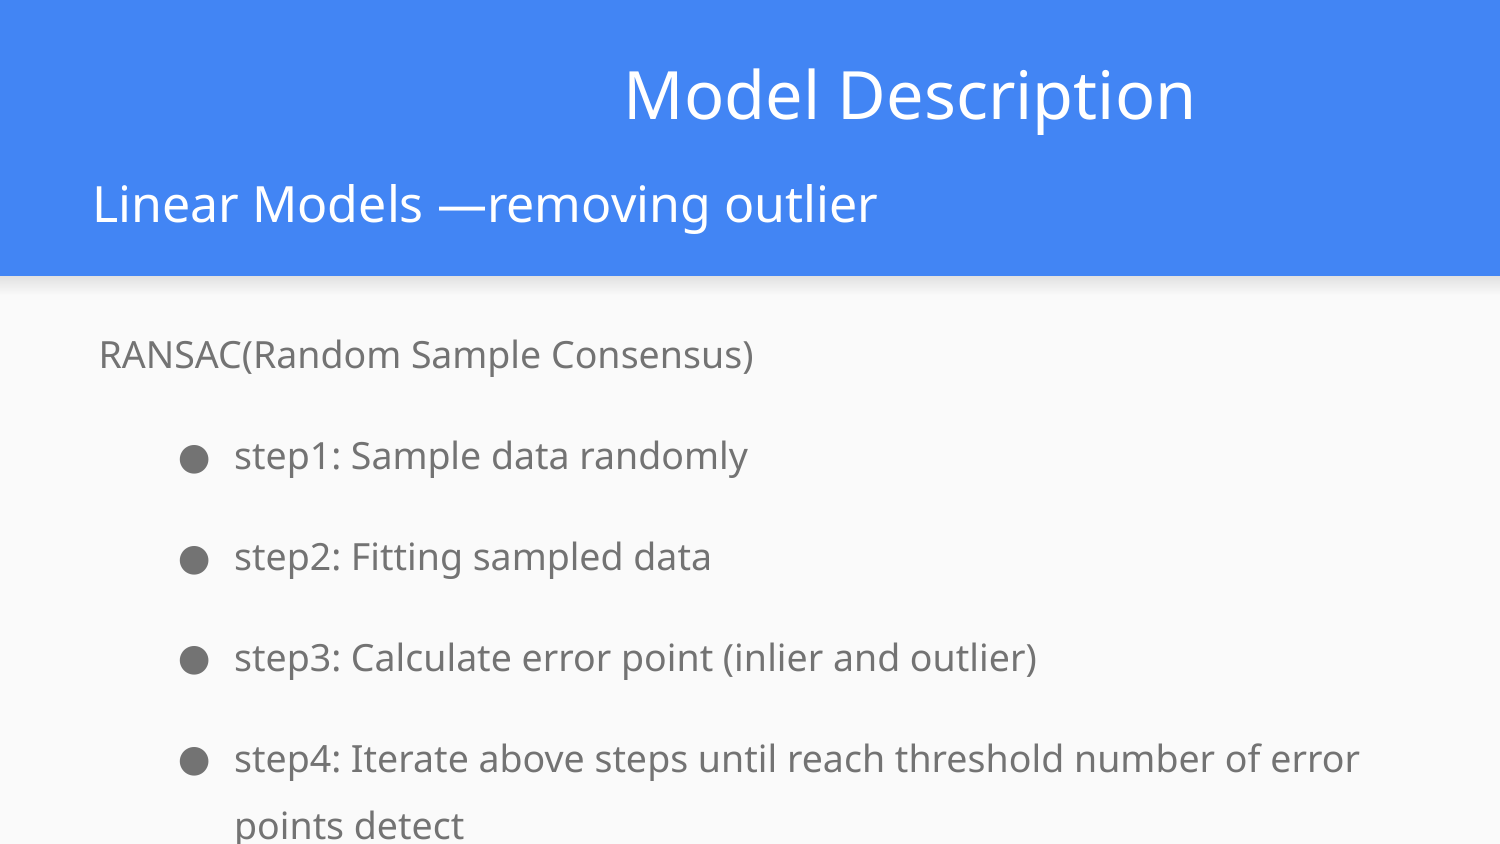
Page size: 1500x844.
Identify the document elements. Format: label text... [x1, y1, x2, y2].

text_box Problem Statement and Data Description Problem Statement and Data Description Problem Statement and Data Description Problem Statement and Data Description Model Description [38, 21, 1387, 148]
list RANSAC(Random Sample Consensus) step1: Sample data randomly step2: Fitting sampled data step3: Calculate error point (inlier and outlier) step4: Iterate above steps until reach threshold number of error points detect [64, 309, 1439, 755]
title Linear Models —removing outlier [77, 121, 1427, 248]
